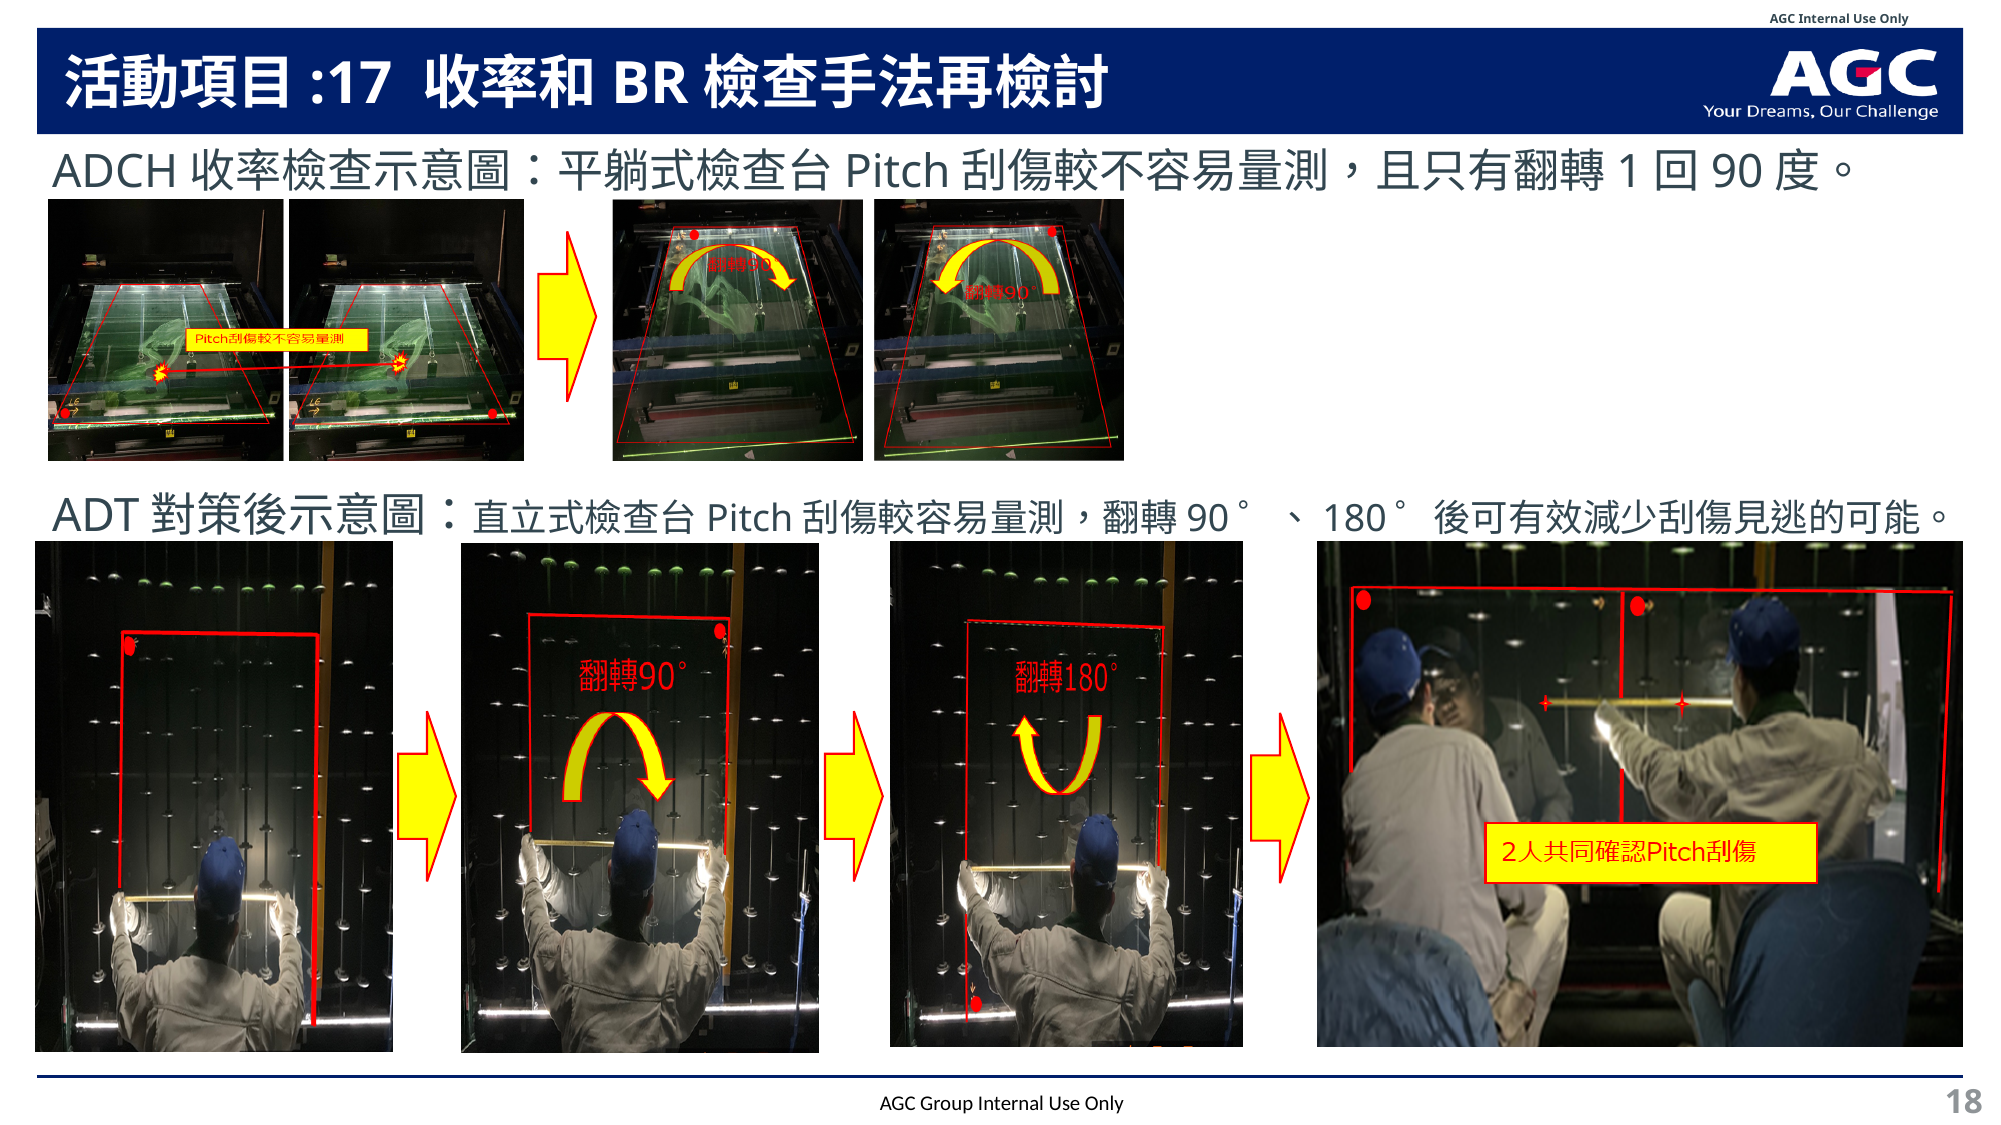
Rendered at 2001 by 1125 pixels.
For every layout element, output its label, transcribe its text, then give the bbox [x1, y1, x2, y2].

picture [890, 541, 1244, 1047]
list ADCH收率檢查示意圖：平躺式檢查台Pitch刮傷較不容易量測，且只有翻轉1回90度。 ADT對策後示意圖：直立式檢查台Pitch刮傷較容易量測，翻轉90゜、180゜後可有效減少刮傷見逃的可能。 [37, 140, 1965, 1099]
text_box [397, 710, 458, 882]
title 活動項目:17 收率和BR檢查手法再檢討 [48, 28, 1674, 140]
text_box [823, 710, 884, 882]
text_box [48, 199, 1124, 461]
text_box [1250, 712, 1311, 884]
picture [1317, 541, 1963, 1047]
picture [35, 541, 393, 1052]
picture [461, 542, 819, 1053]
picture [1703, 49, 1938, 120]
slide_number 18 [1872, 1072, 2000, 1125]
